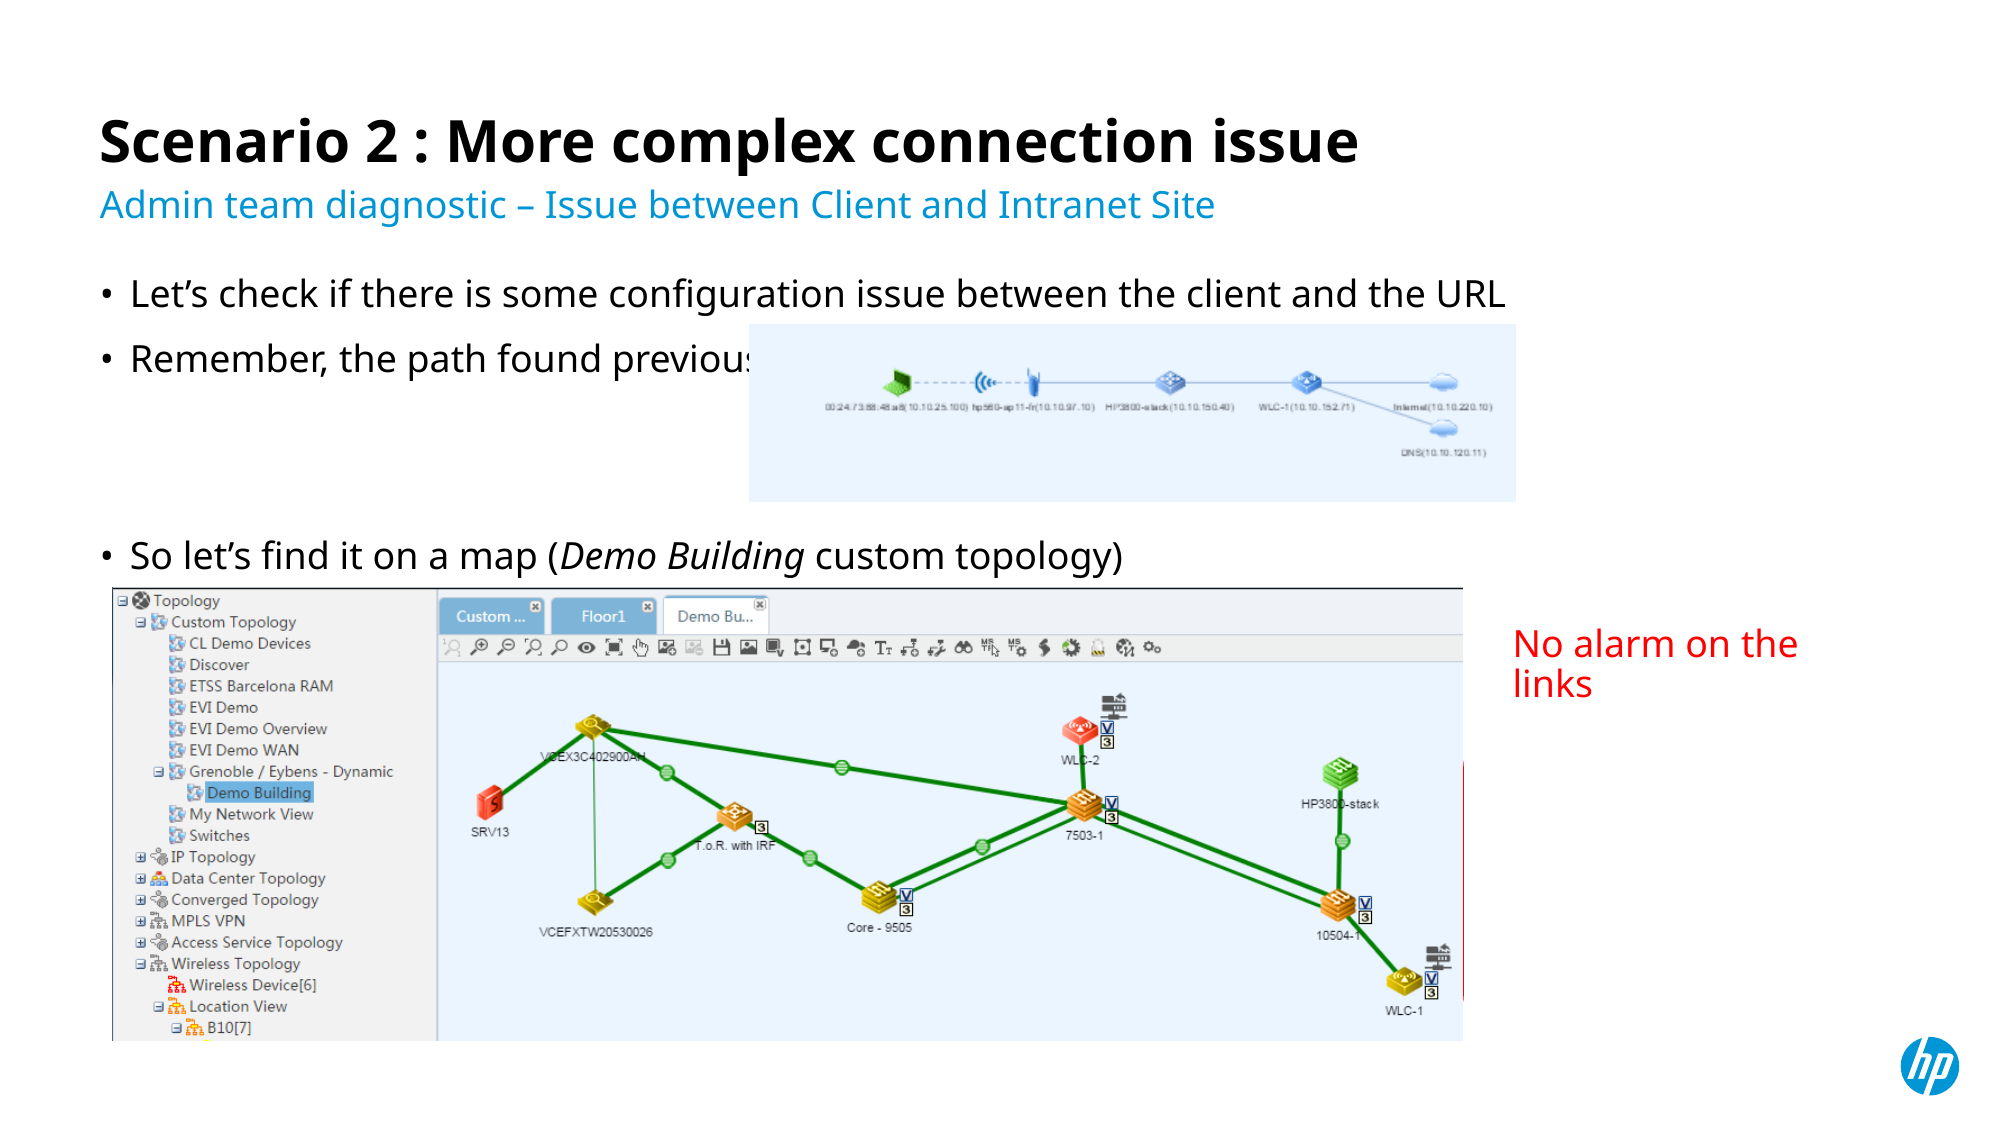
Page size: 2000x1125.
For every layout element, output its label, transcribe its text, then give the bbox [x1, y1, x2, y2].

picture [749, 324, 1516, 502]
title Scenario 2 : More complex connection issue [99, 50, 1900, 175]
text_box No alarm on the links [1512, 624, 1835, 1013]
picture [111, 587, 1463, 1041]
list Let’s check if there is some configuration issue between the client and the URL Remember, the path found previously: So let’s find it on a map (Demo Building custom topology) [99, 275, 1900, 1000]
list Admin team diagnostic – Issue between Client and Intranet Site [99, 186, 1900, 231]
